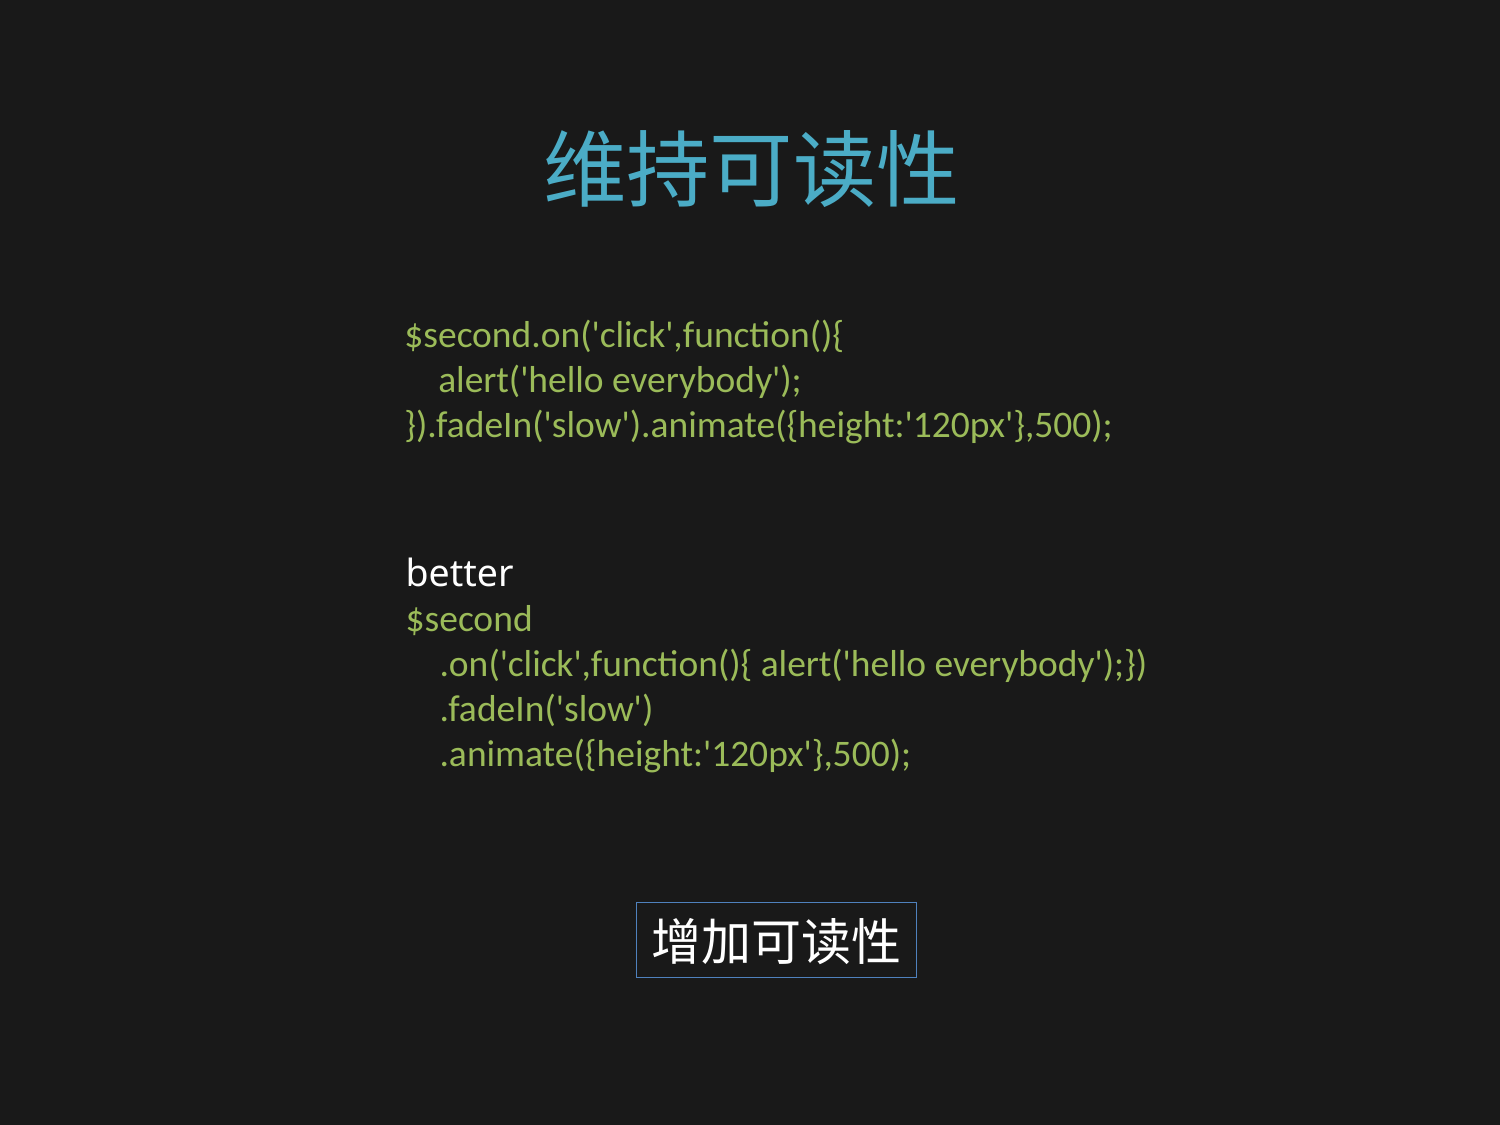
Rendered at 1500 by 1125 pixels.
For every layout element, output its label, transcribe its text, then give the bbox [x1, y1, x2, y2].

title 维持可读性 [102, 42, 1402, 291]
text_box 增加可读性 [636, 902, 917, 978]
text_box better $second .on('click',function(){ alert('hello everybody');}) .fadeIn('slow') .animate({height:'120px'},500); [390, 541, 1163, 782]
text_box $second.on('click',function(){ alert('hello everybody'); }).fadeIn('slow').animate({height:'120px'},500); [389, 302, 1129, 453]
